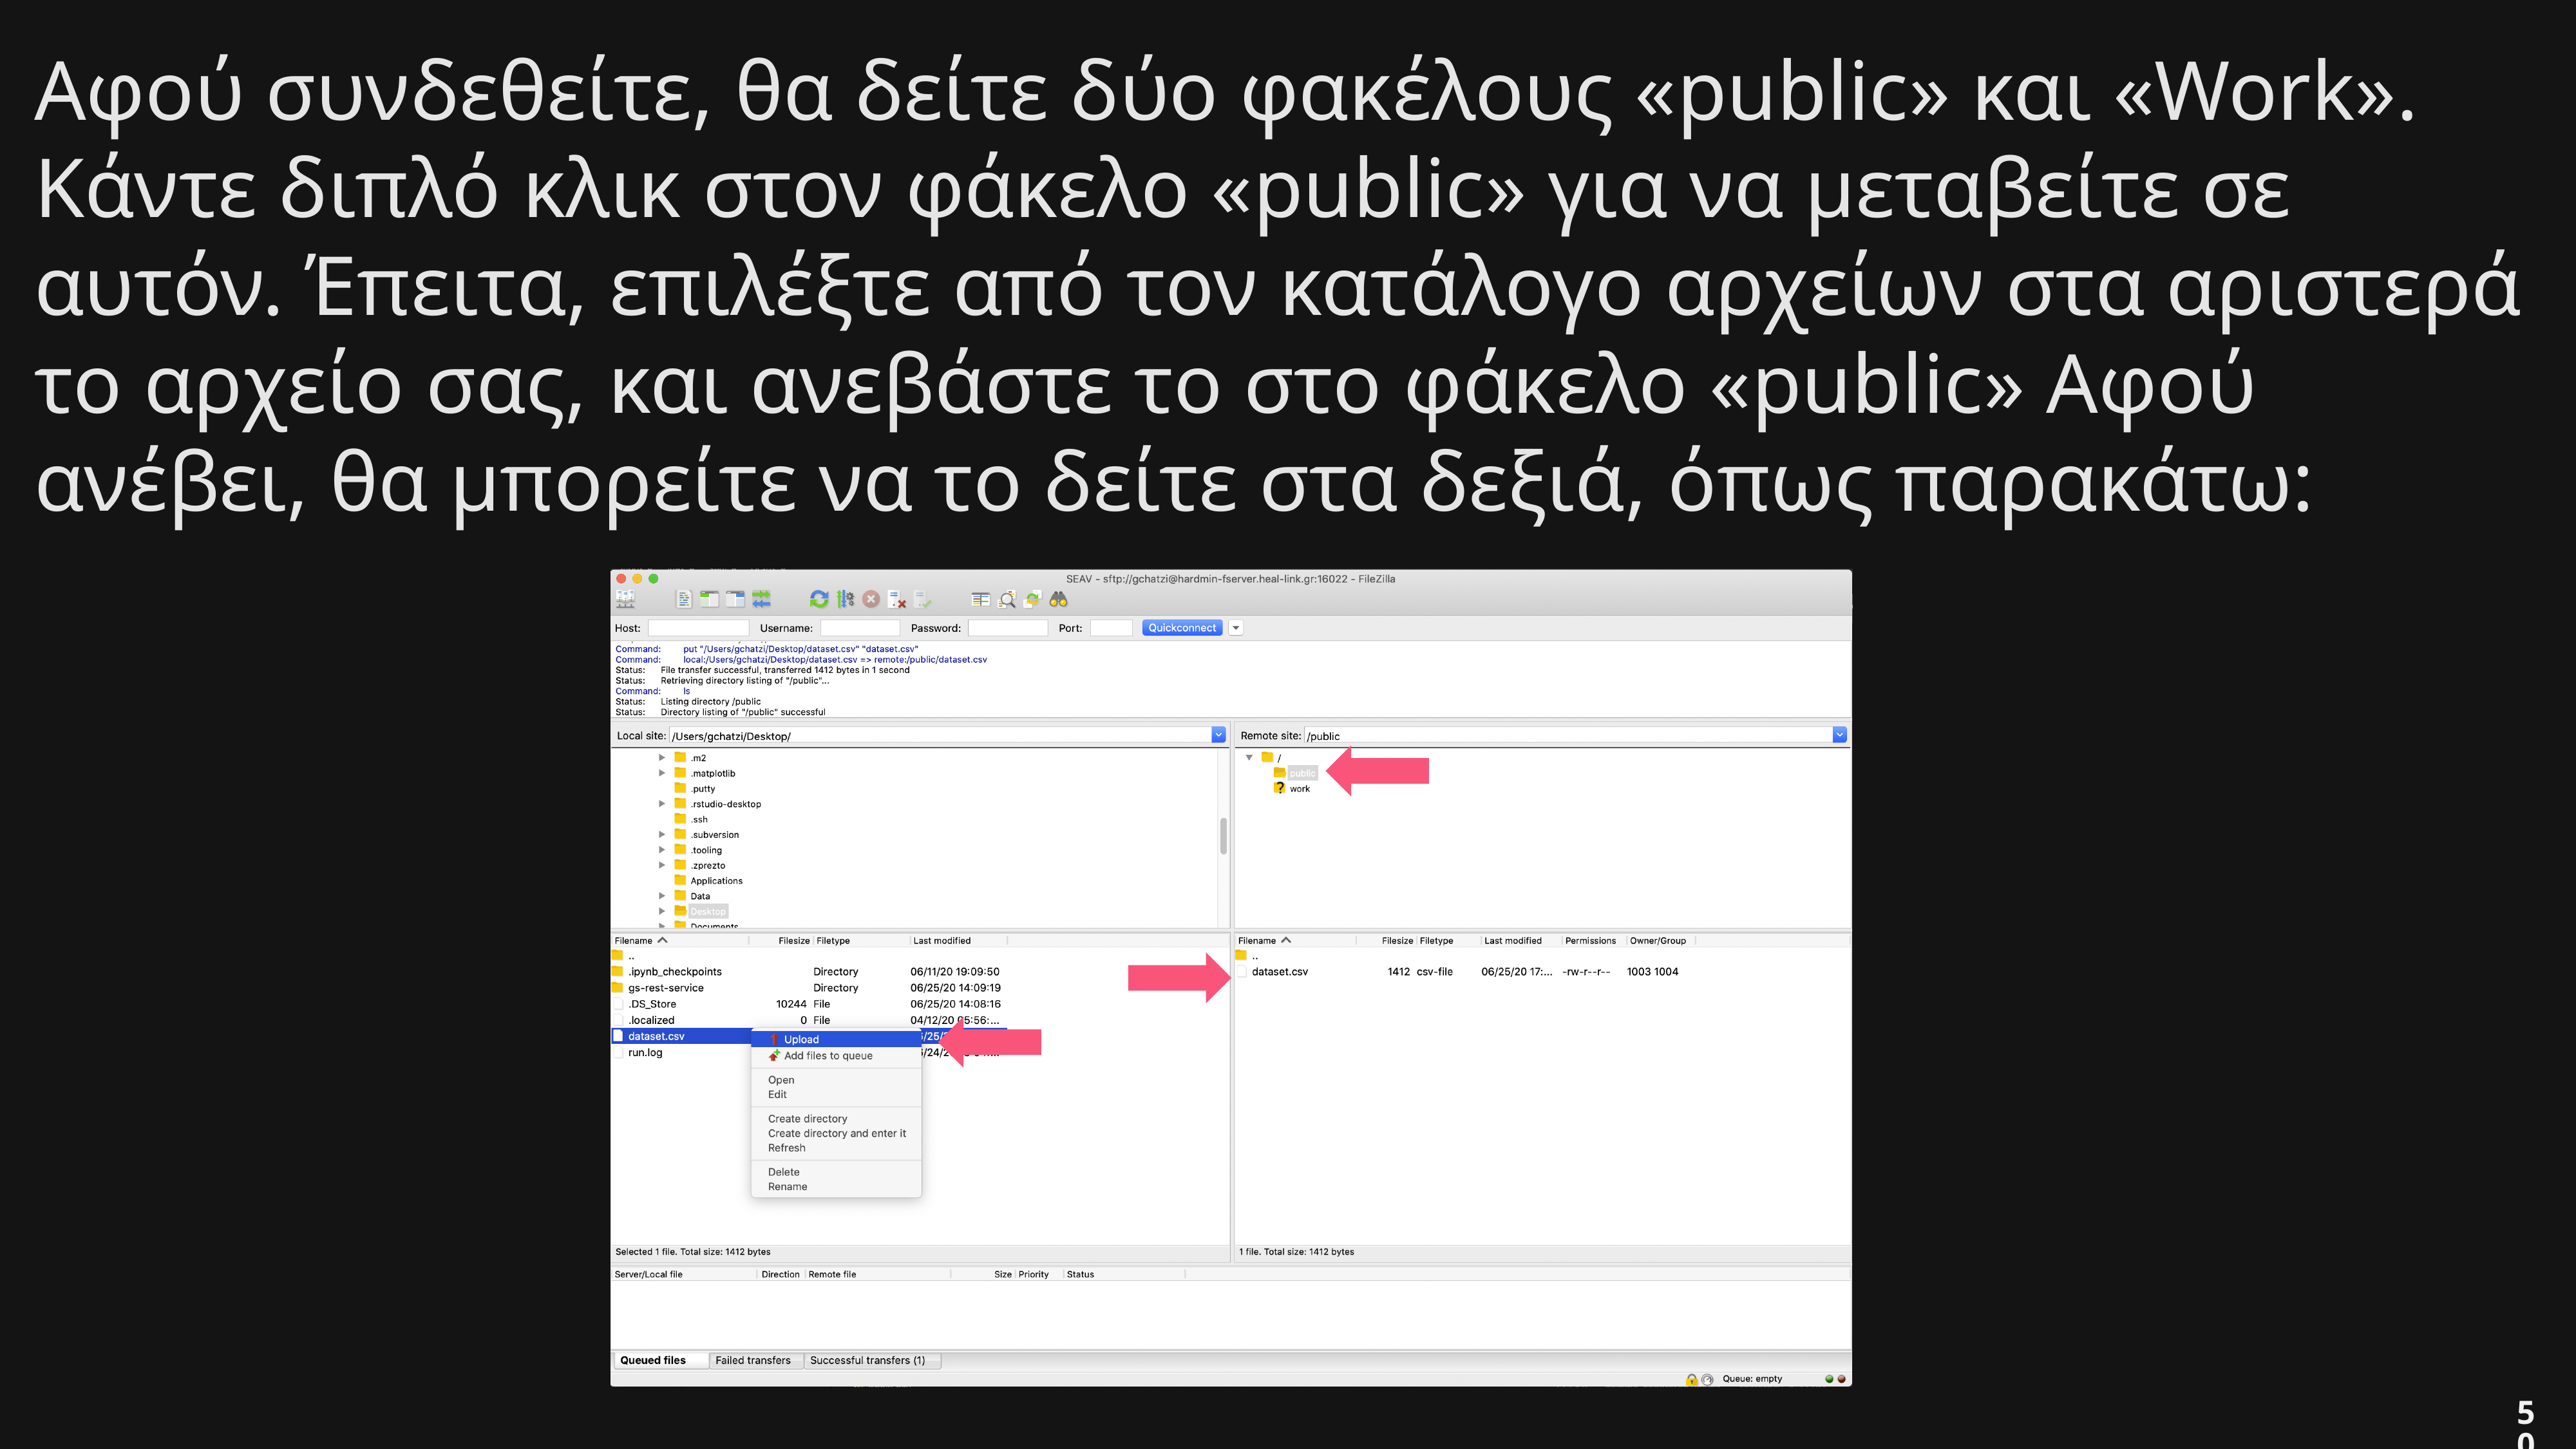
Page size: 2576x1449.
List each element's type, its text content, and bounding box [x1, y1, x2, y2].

title Αφού συνδεθείτε, θα δείτε δύο φακέλους «public» και «Work». Κάντε διπλό κλικ στον φάκελο «public» για να μεταβείτε σε αυτόν. Έπειτα, επιλέξτε από τον κατάλογο αρχείων στα αριστερά το αρχείο σας, και ανεβάστε το στο φάκελο «public» Αφού ανέβει, θα μπορείτε να το δείτε στα δεξιά, όπως παρακάτω: [28, 23, 2543, 542]
picture [610, 569, 1853, 1387]
slide_number 49 [2511, 1386, 2558, 1437]
